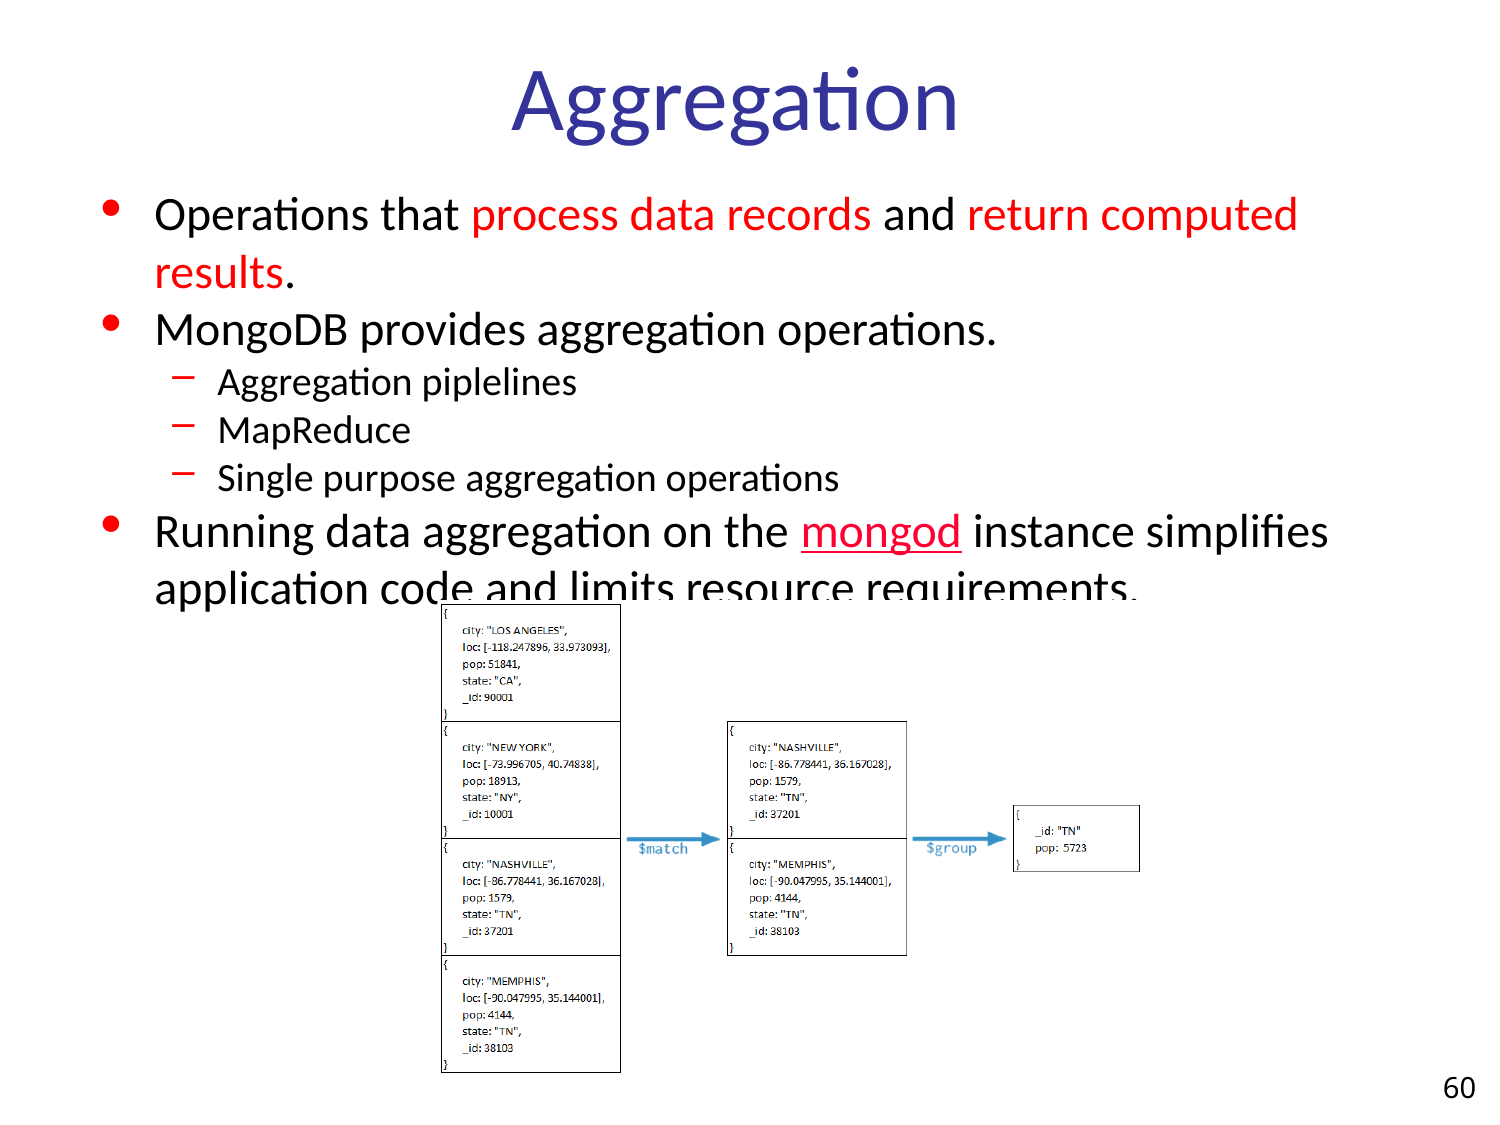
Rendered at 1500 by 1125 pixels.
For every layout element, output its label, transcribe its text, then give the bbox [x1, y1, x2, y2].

title Aggregation [85, 12, 1388, 174]
slide_number 60 [1178, 1056, 1492, 1122]
picture [437, 599, 1144, 1076]
list Operations that process data records and return computed results. MongoDB provides aggregation operations. Aggregation piplelines MapReduce Single purpose aggregation operations Running data aggregation on the mongod instance simplifies application code and limits resource requirements. [85, 174, 1448, 625]
